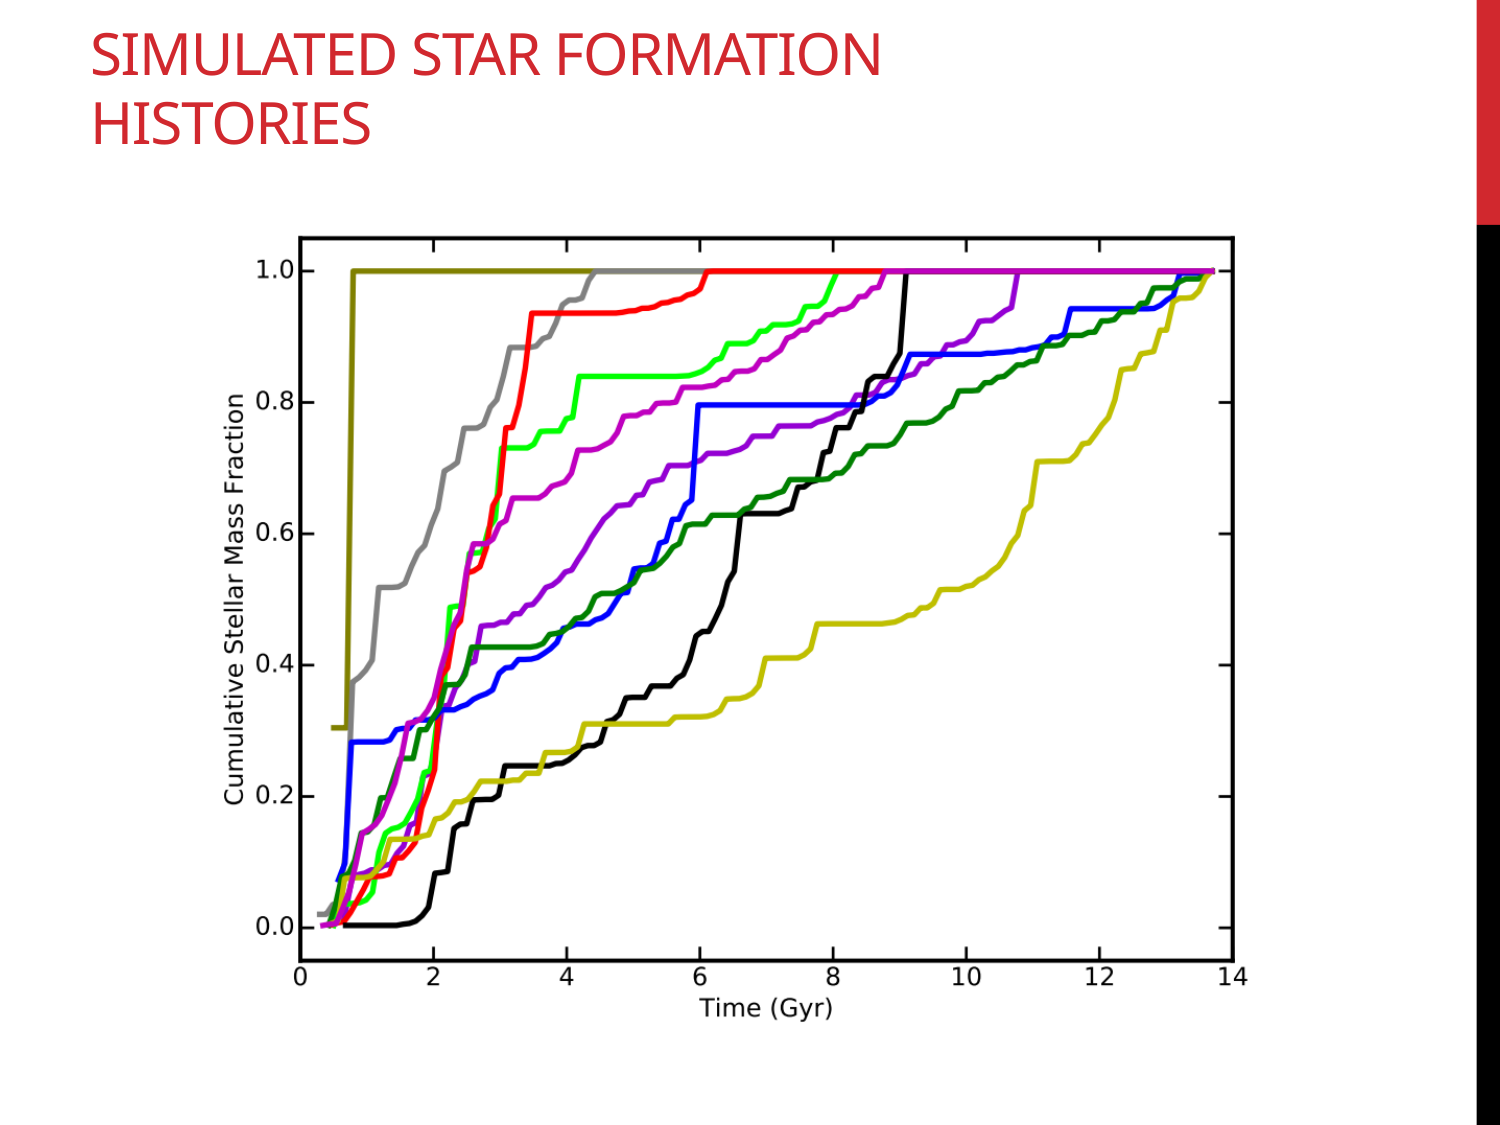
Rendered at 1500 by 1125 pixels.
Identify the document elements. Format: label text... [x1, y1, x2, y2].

title Simulated Star formation histories [75, 0, 1025, 142]
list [0, 147, 1500, 1049]
